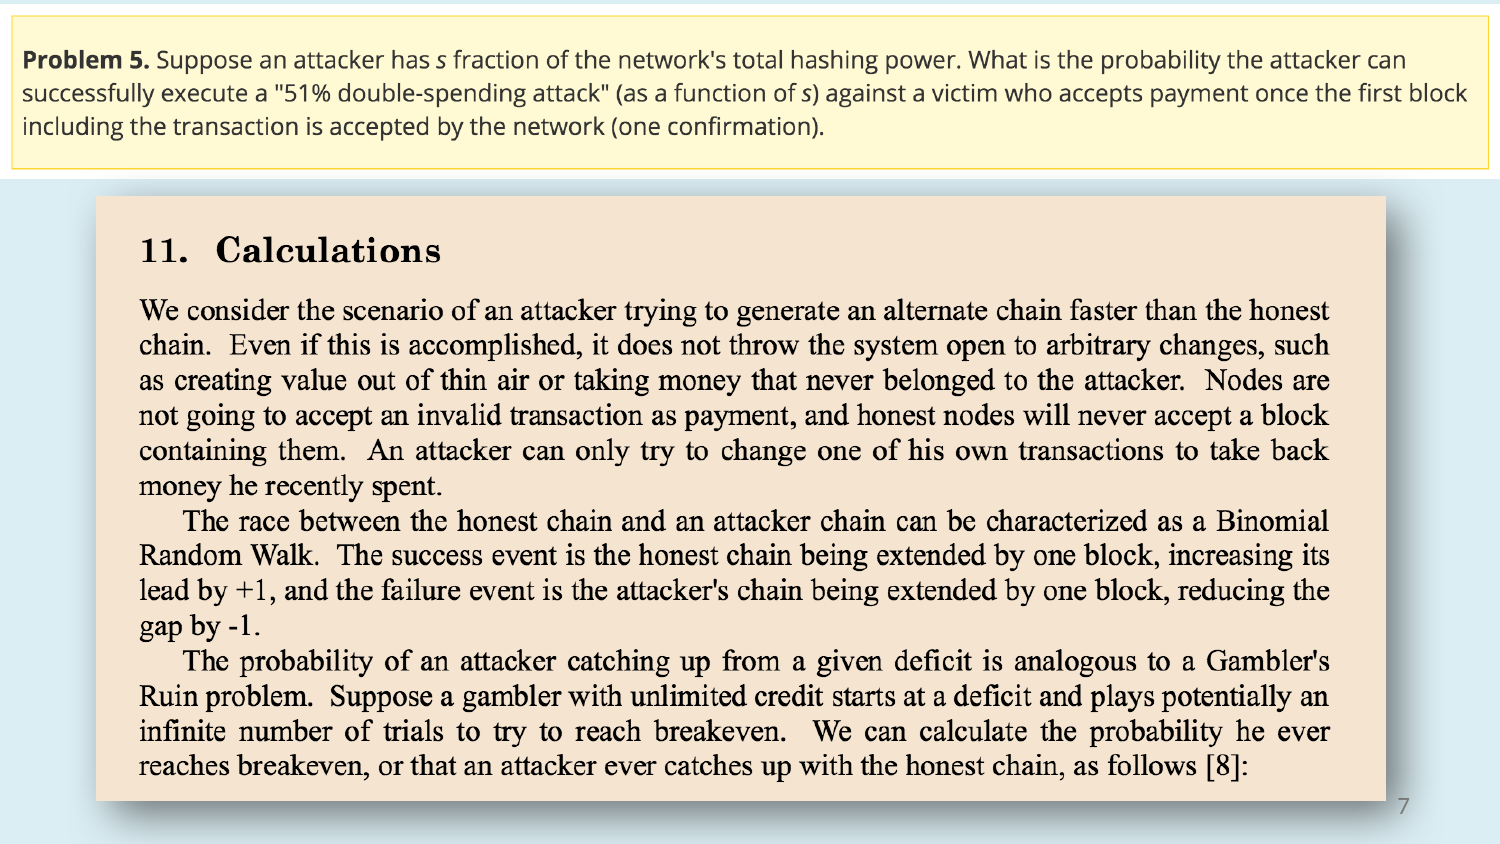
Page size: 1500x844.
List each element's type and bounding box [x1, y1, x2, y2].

picture [95, 195, 1387, 801]
picture [0, 3, 1500, 180]
